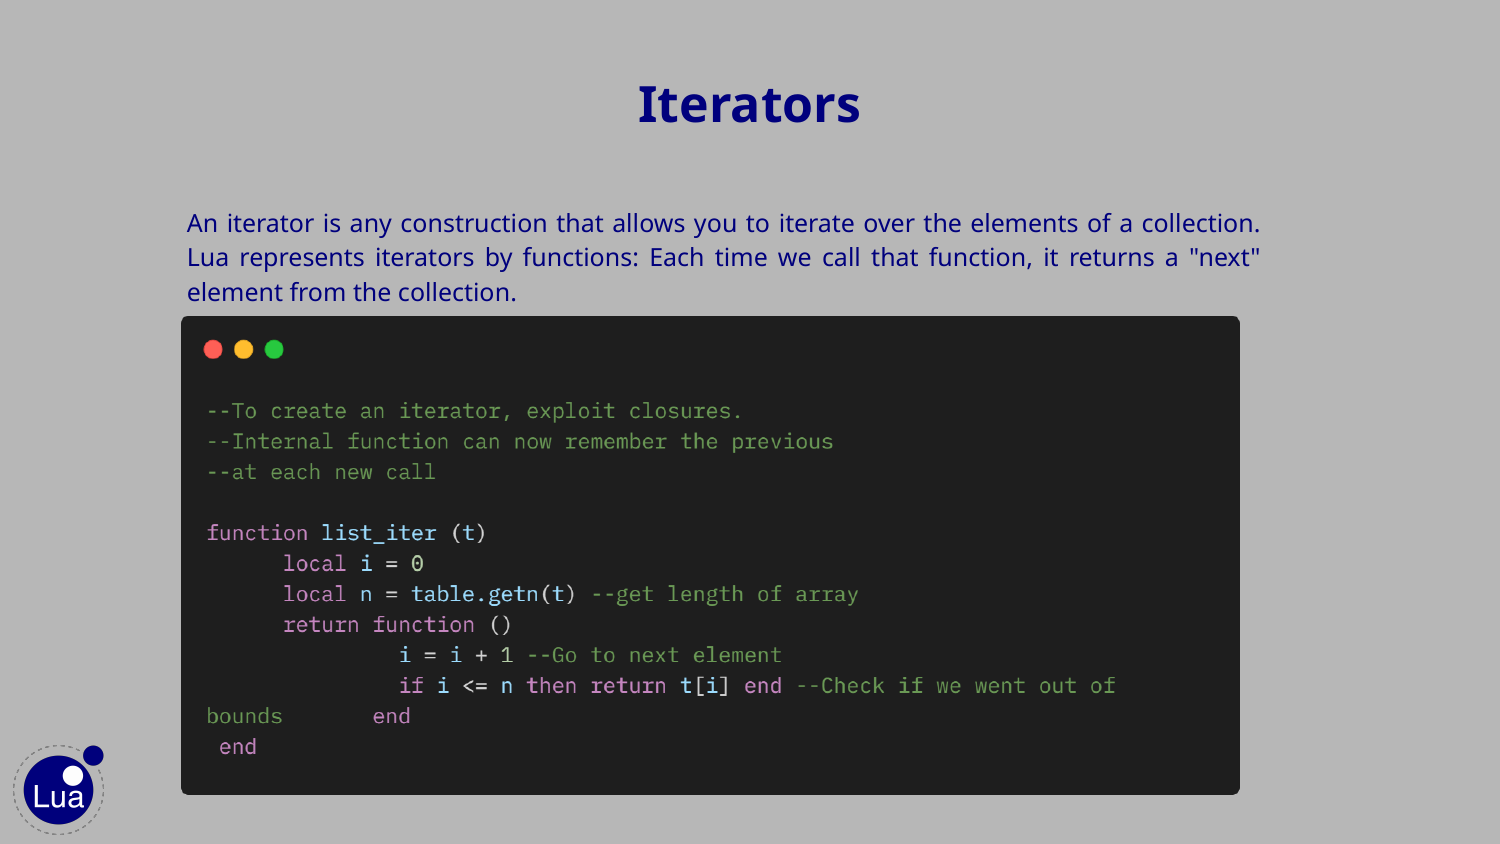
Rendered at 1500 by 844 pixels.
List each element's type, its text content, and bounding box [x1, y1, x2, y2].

title Iterators [322, 57, 1178, 214]
picture [13, 230, 1324, 844]
list An iterator is any construction that allows you to iterate over the elements of a collection. Lua represents iterators by functions: Each time we call that function, it returns a "next" element from the collection. [142, 187, 1278, 229]
